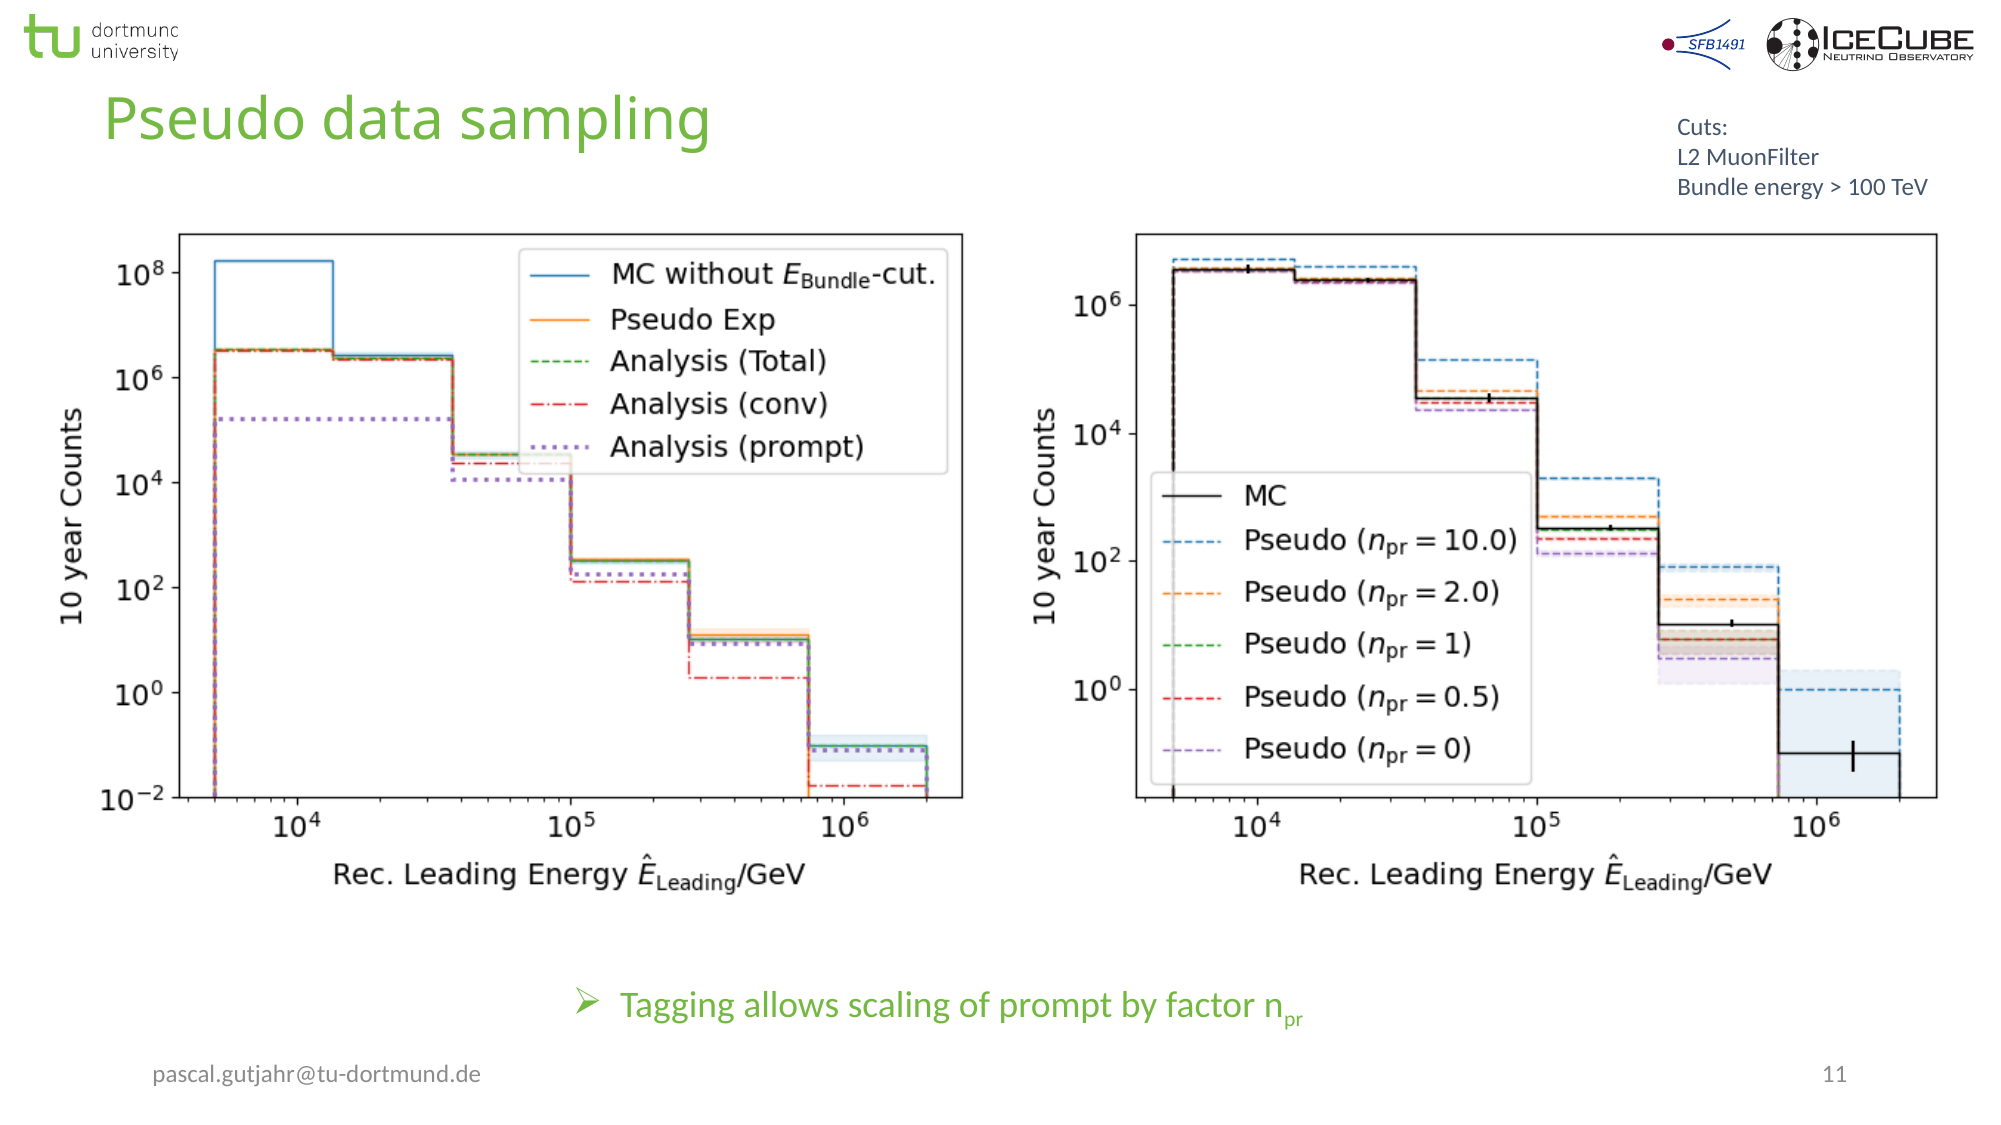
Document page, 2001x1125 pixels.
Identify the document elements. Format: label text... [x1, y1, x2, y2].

picture [46, 219, 975, 914]
picture [1019, 219, 1951, 914]
title Pseudo data sampling [88, 59, 1977, 182]
text_box Tagging allows scaling of prompt by factor npr [558, 972, 1442, 1039]
text_box Cuts: L2 MuonFilter Bundle energy > 100 TeV [1662, 103, 1977, 208]
picture [1662, 18, 1746, 70]
slide_number pascal.gutjahr@tu-dortmund.de [137, 1042, 588, 1103]
slide_number 11 [1412, 1042, 1863, 1103]
